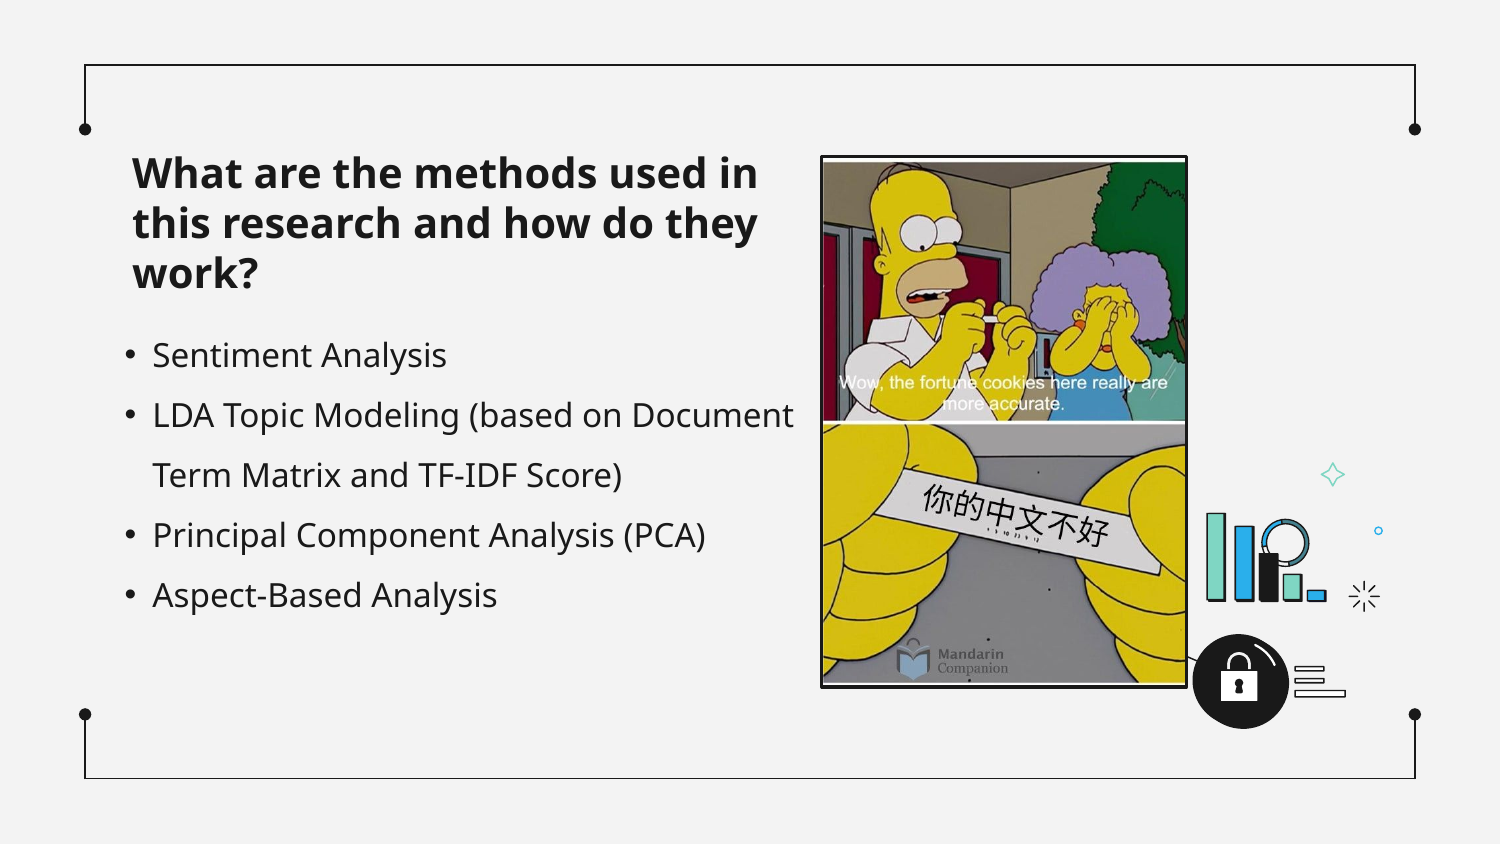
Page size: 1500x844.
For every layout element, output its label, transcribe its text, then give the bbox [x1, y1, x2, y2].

subtitle Sentiment Analysis LDA Topic Modeling (based on Document Term Matrix and TF-IDF Score) Principal Component Analysis (PCA) Aspect-Based Analysis [109, 299, 816, 625]
title What are the methods used in this research and how do they work? [116, 206, 818, 312]
picture [823, 158, 1186, 686]
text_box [1142, 461, 1384, 730]
